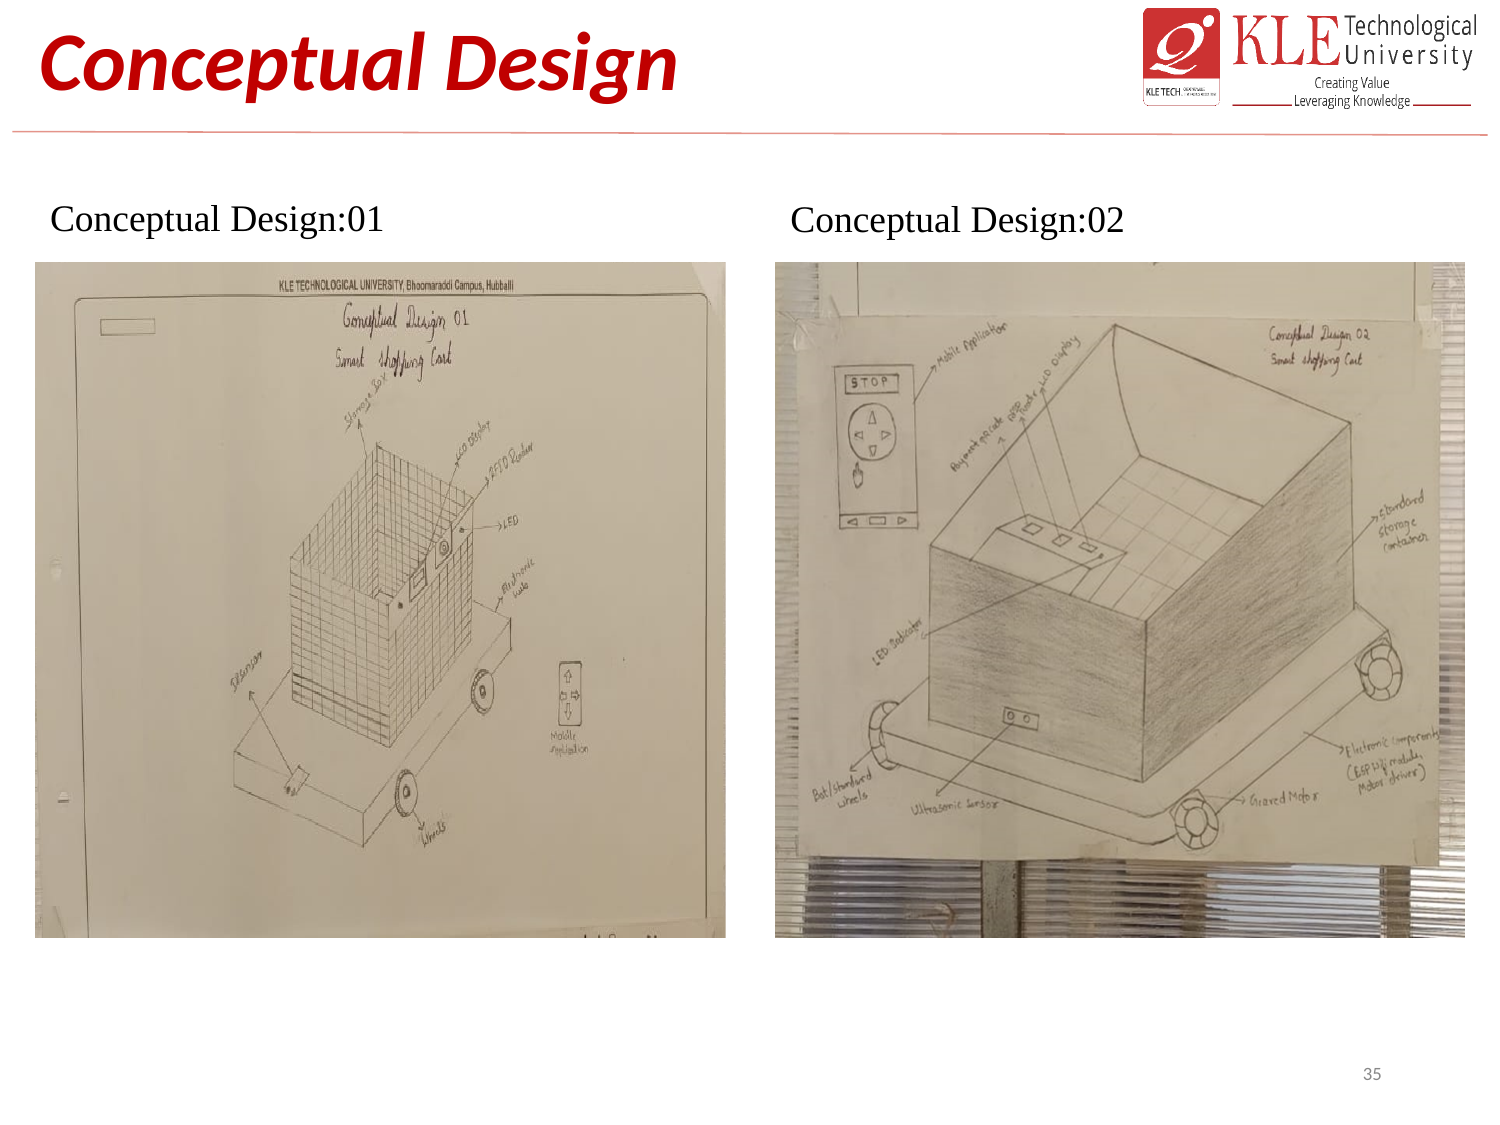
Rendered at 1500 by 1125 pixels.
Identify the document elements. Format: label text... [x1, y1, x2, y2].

picture [1143, 2, 1478, 109]
text_box Conceptual Design:01 [35, 187, 704, 247]
picture [775, 262, 1465, 939]
title Conceptual Design [24, 20, 1319, 108]
slide_number 35 [1059, 1042, 1397, 1103]
picture [34, 262, 726, 939]
text_box Conceptual Design:02 [775, 187, 1255, 248]
